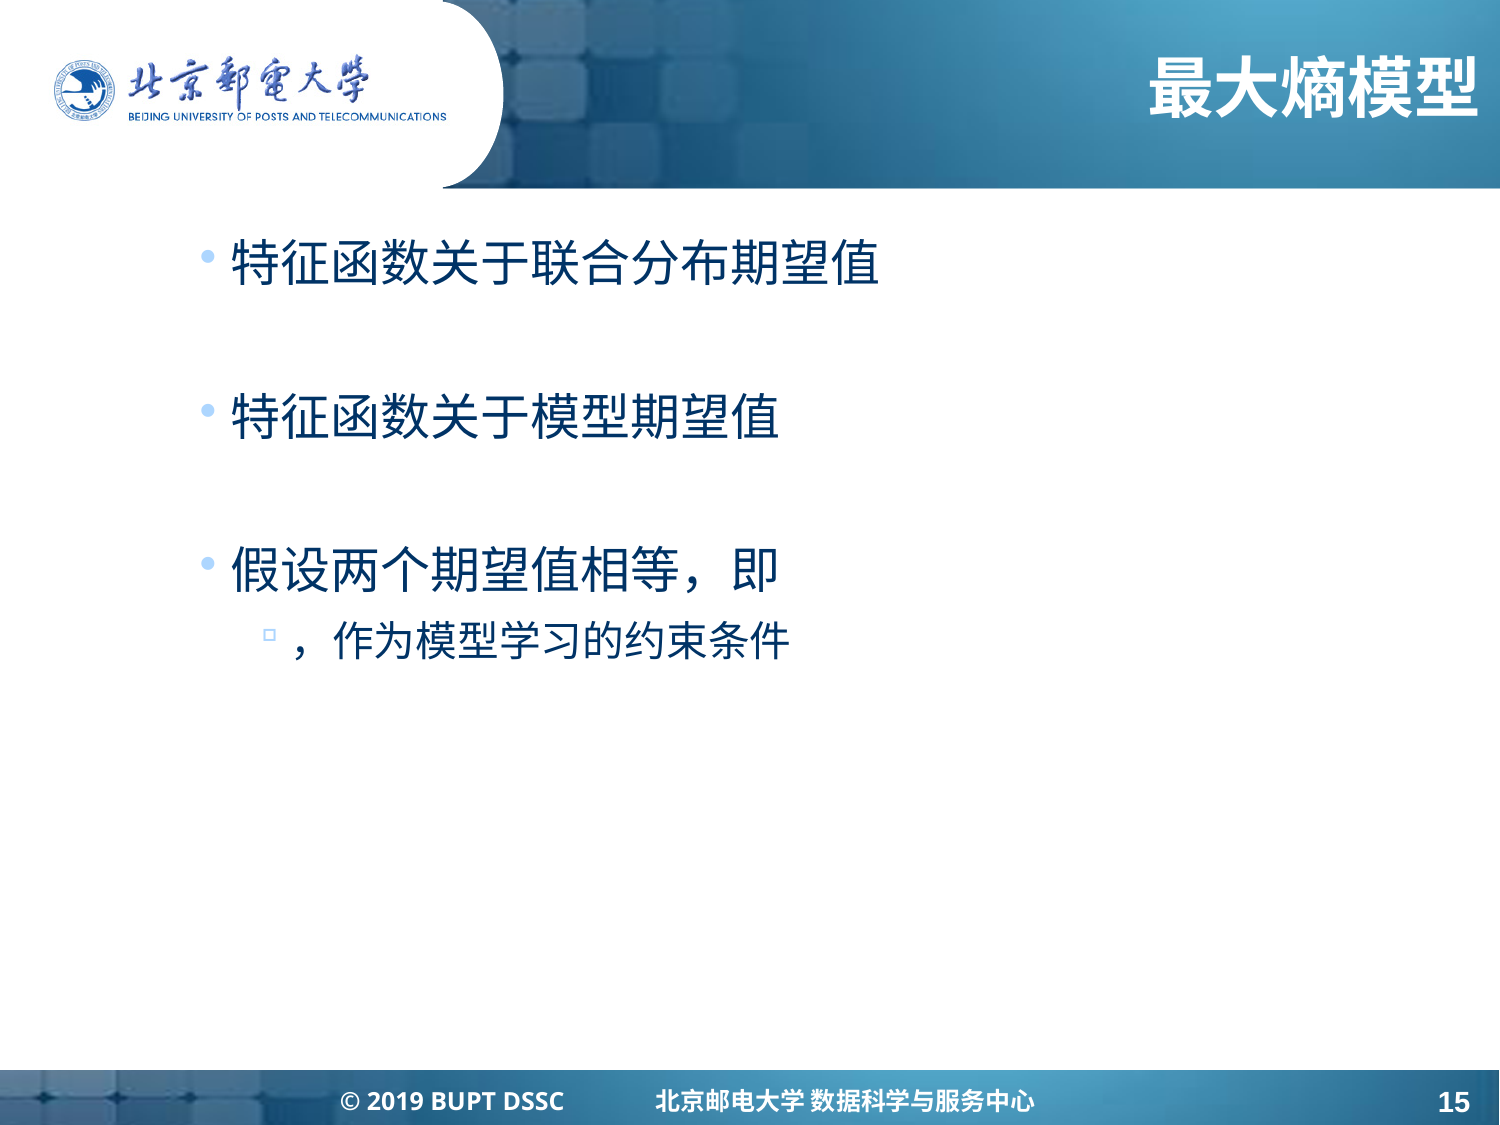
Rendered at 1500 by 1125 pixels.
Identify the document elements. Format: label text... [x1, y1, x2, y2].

footer © 2019 BUPT DSSC 北京邮电大学 数据科学与服务中心 [324, 1076, 1129, 1125]
picture [0, 1070, 1499, 1125]
title 最大熵模型 [426, 19, 1499, 170]
picture [47, 42, 426, 129]
picture [442, 0, 1500, 189]
